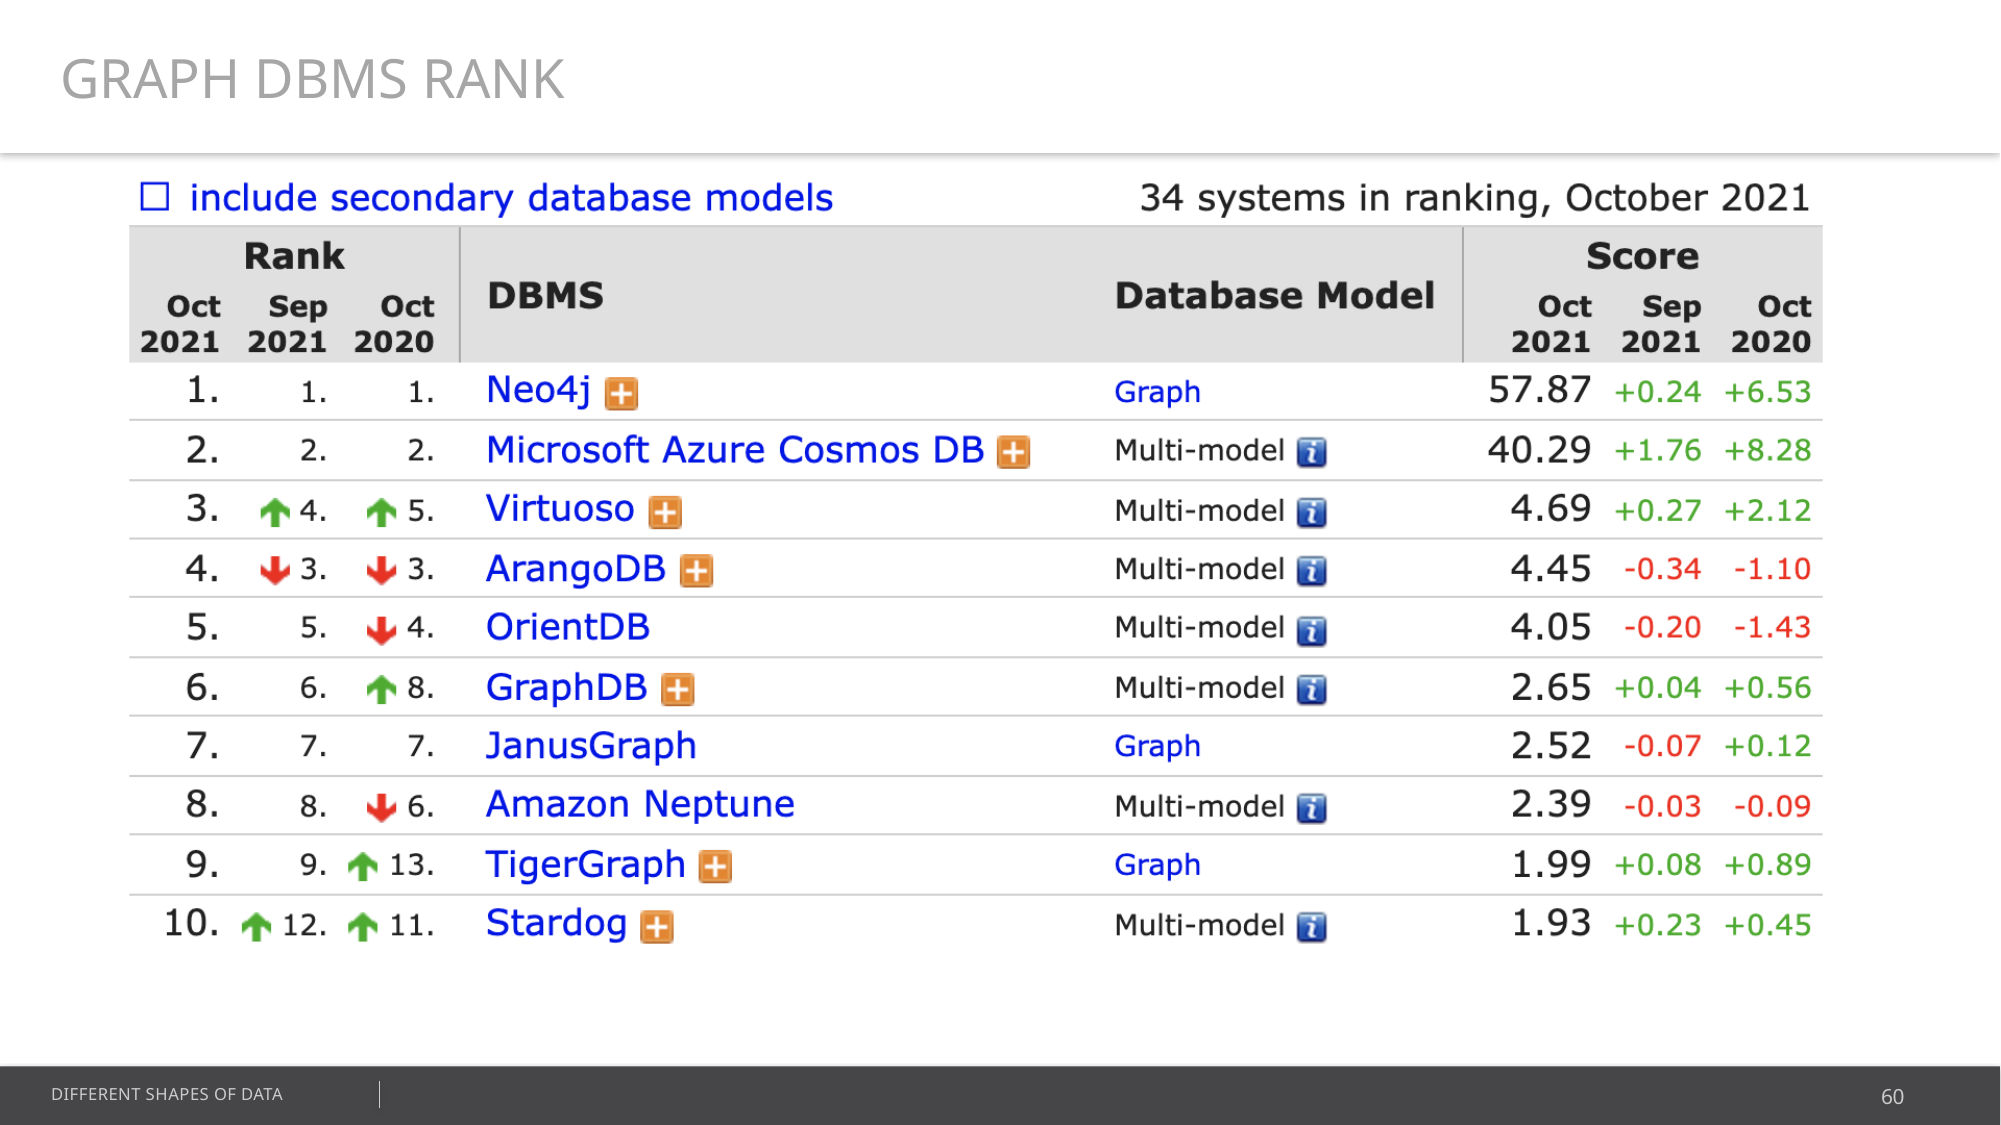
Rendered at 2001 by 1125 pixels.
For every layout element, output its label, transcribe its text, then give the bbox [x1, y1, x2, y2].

picture [97, 172, 1903, 953]
list GRAPH DBMS RANK [0, 0, 2000, 153]
